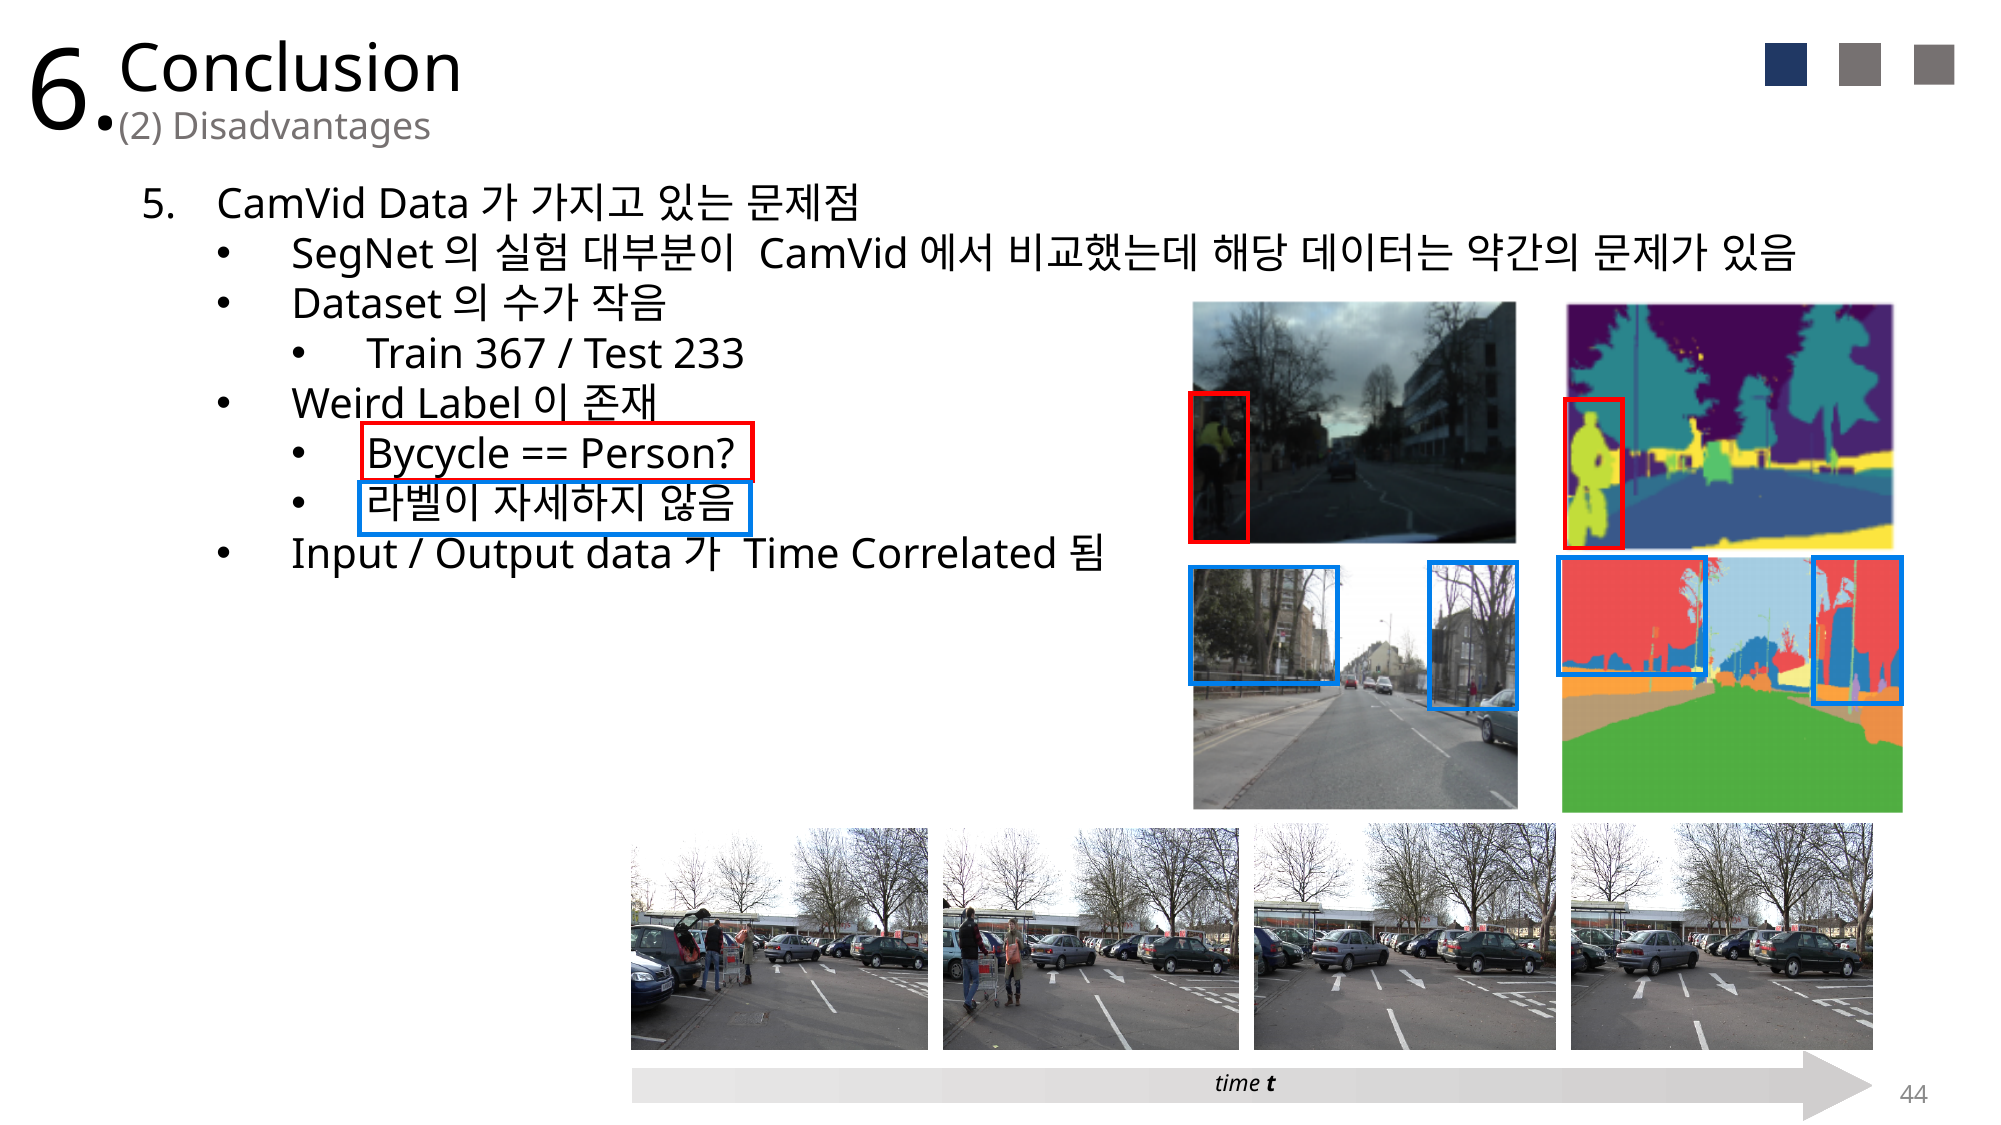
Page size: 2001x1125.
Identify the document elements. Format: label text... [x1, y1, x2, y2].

text_box [359, 481, 751, 535]
text_box [1913, 43, 1955, 86]
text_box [631, 823, 1873, 1050]
text_box 6. [11, 10, 136, 160]
text_box Conclusion [136, 17, 1678, 112]
text_box [630, 1050, 1875, 1123]
text_box time t [1086, 1060, 1405, 1103]
text_box [1765, 43, 1807, 86]
text_box (2) Disadvantages [136, 94, 1666, 155]
text_box CamVid Data가 가지고 있는 문제점 SegNet의 실험 대부분이 CamVid에서 비교했는데 해당 데이터는 약간의 문제가 있음 Dataset의 수가 작음 Train 367 / Test 233 Weird Label이 존재 Bycycle == Person? 라벨이 자세하지 않음 Input / Output data가 Time Correlated됨 [126, 169, 1955, 735]
picture [1169, 281, 1915, 828]
slide_number 44 [1493, 1065, 1944, 1125]
text_box [1839, 43, 1881, 86]
text_box [361, 422, 753, 481]
